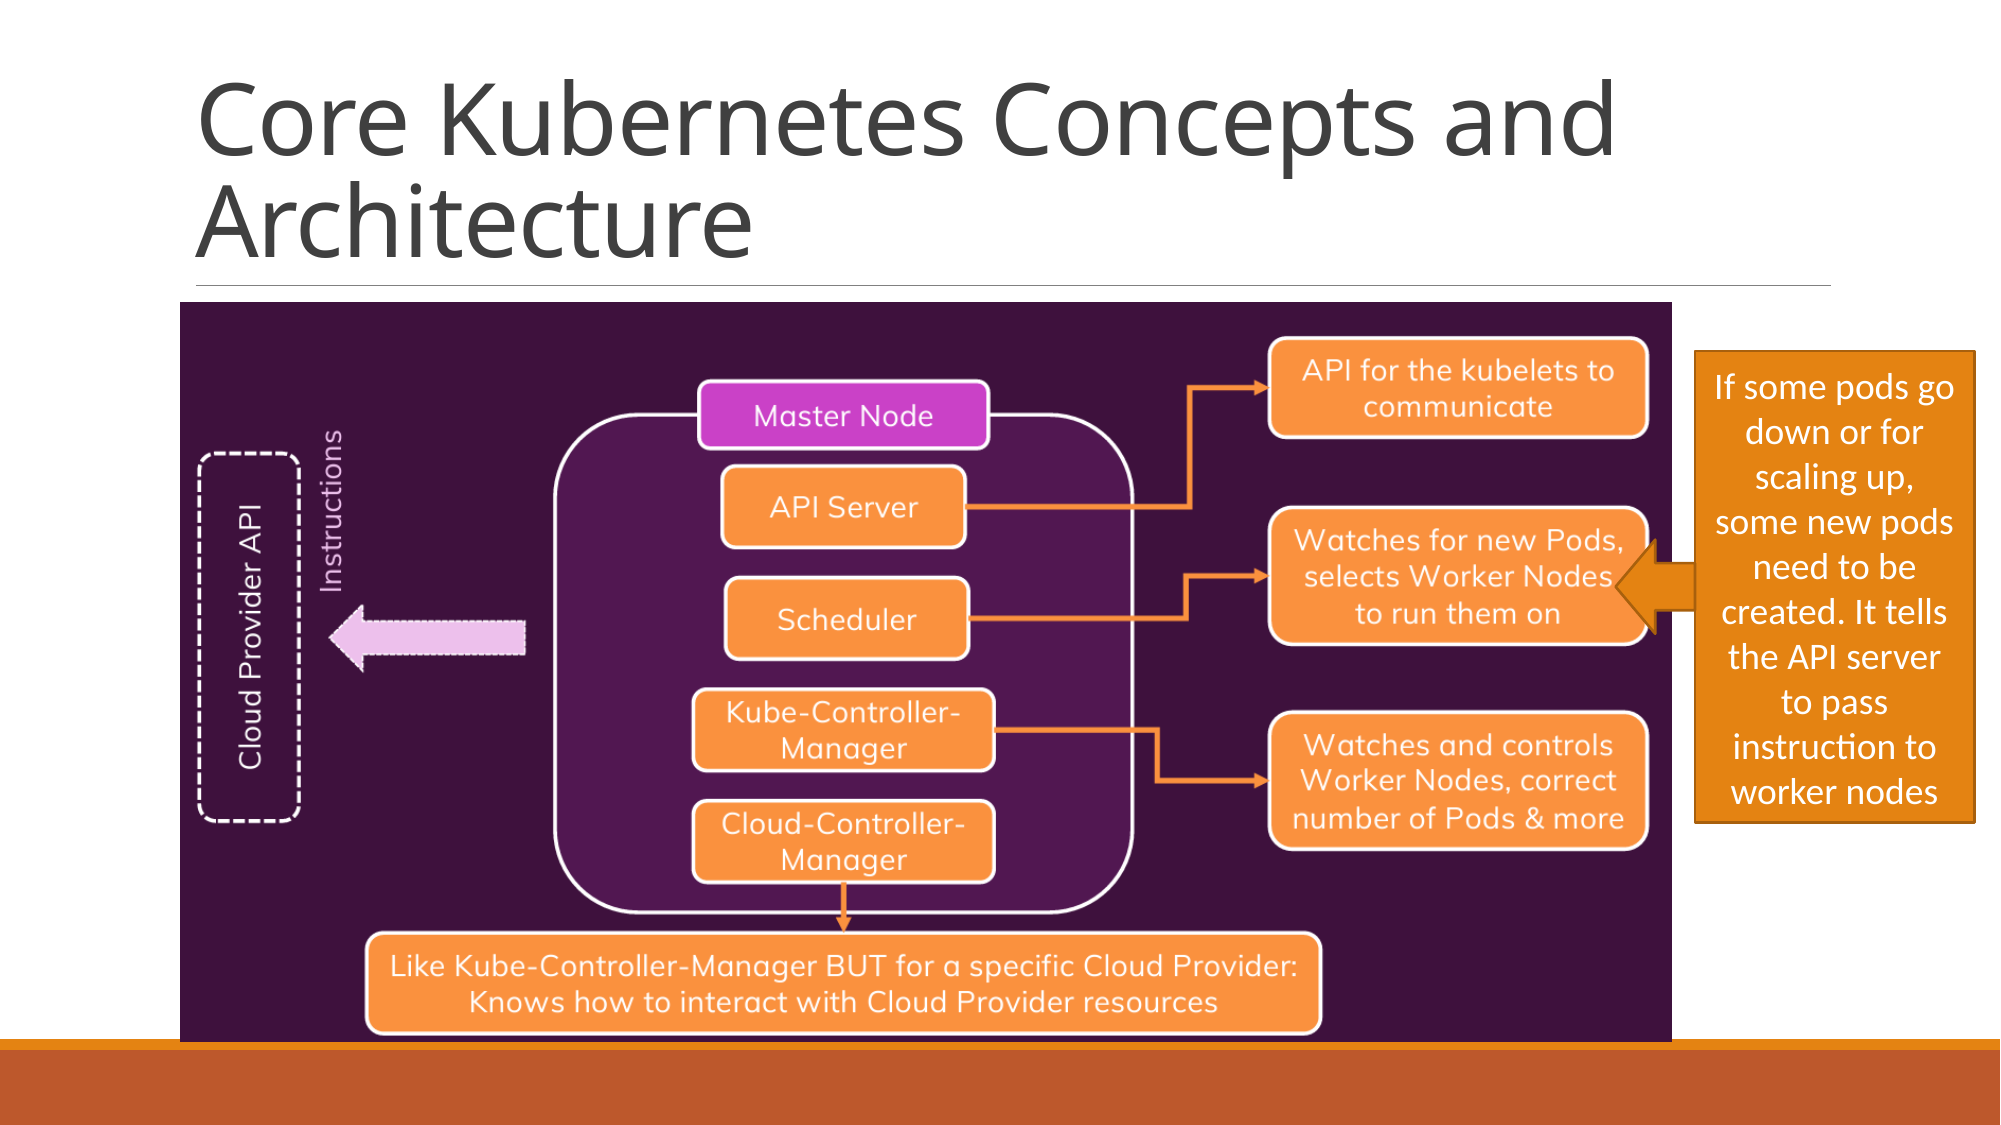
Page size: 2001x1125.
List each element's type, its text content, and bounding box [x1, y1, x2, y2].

text_box If some pods go down or for scaling up, some new pods need to be created. It tells the API server to pass instruction to worker nodes [1694, 350, 1976, 824]
title Core Kubernetes Concepts and Architecture [180, 47, 1830, 285]
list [179, 302, 1672, 1042]
text_box [1680, 561, 1697, 612]
